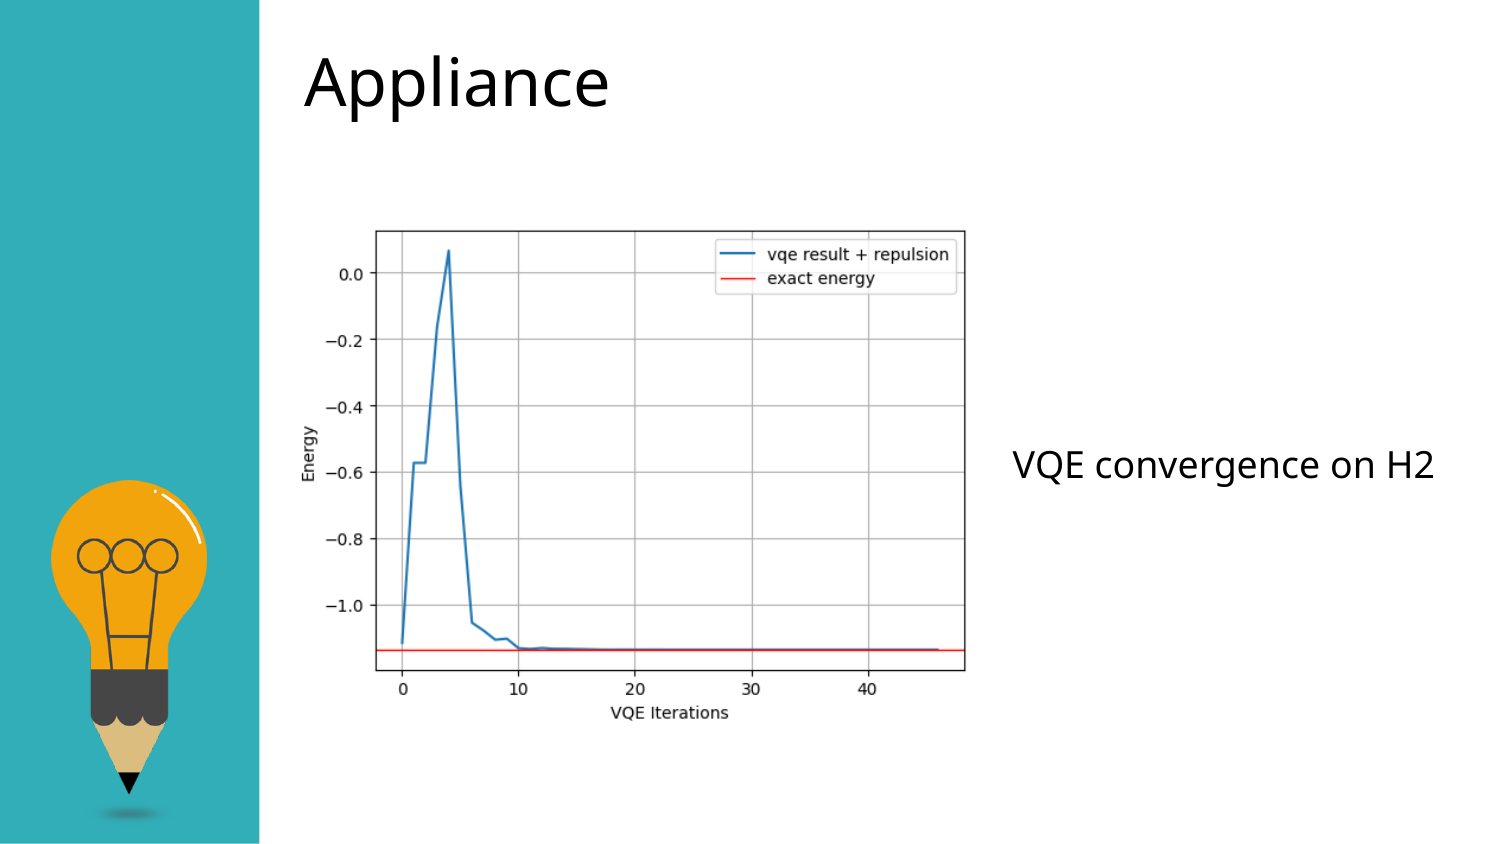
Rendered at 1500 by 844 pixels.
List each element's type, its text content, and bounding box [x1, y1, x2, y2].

picture [51, 480, 207, 826]
text_box VQE convergence on H2 [998, 433, 1495, 494]
picture [289, 220, 975, 734]
text_box Appliance [289, 32, 1371, 127]
